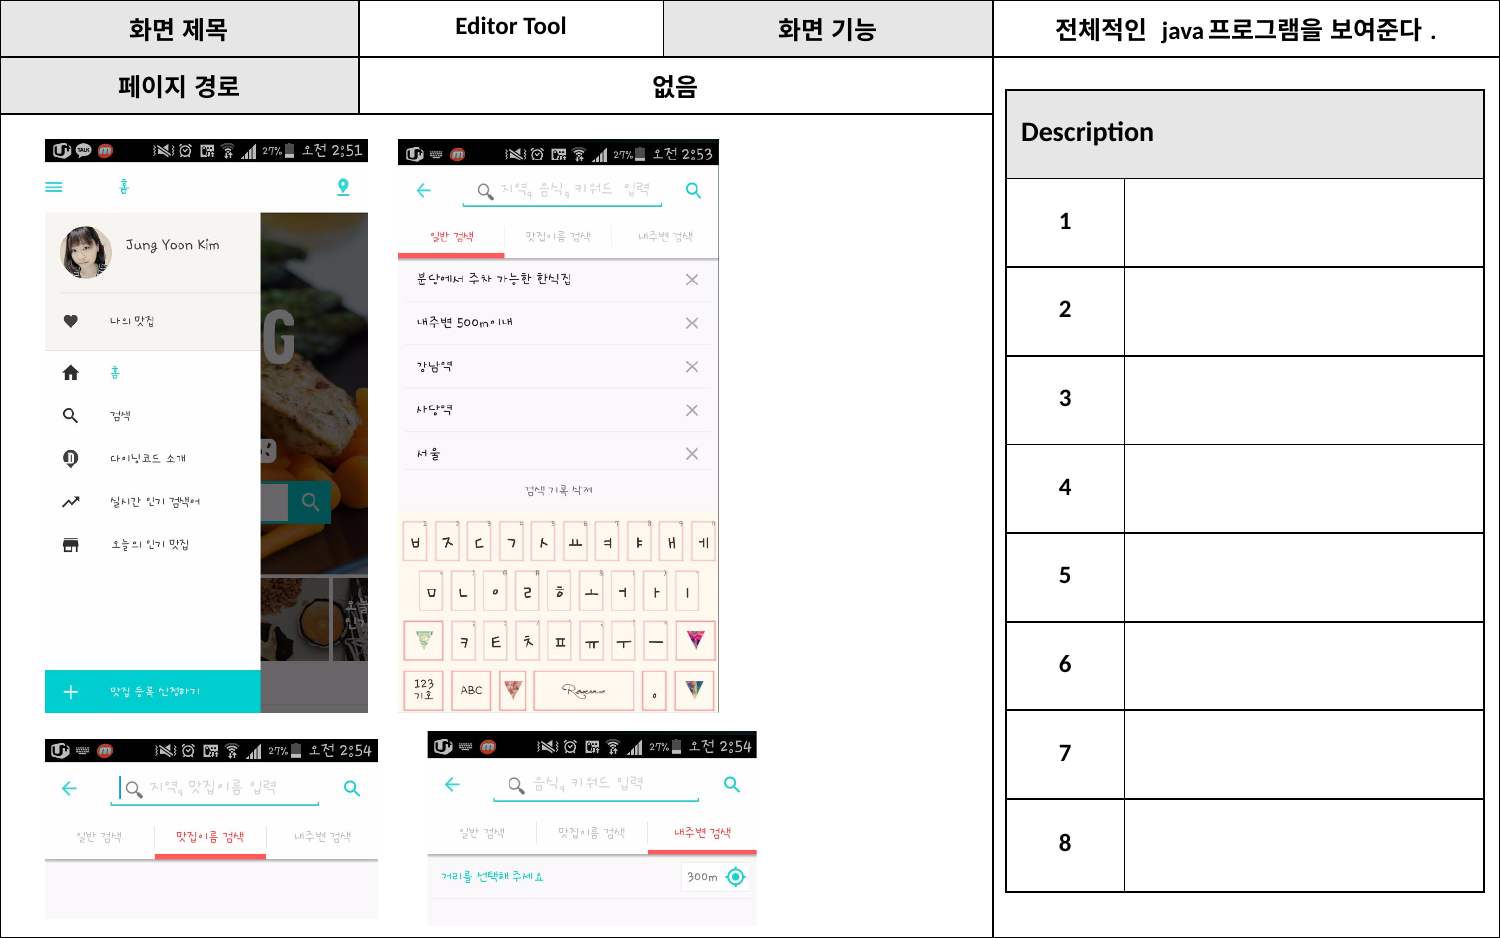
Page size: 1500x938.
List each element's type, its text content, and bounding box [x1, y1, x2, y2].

table_cell [1125, 800, 1483, 891]
table_header Editor Tool [360, 1, 663, 56]
table_cell [1125, 268, 1483, 355]
table_cell [1125, 623, 1483, 709]
table_cell 7 [1007, 711, 1124, 798]
picture [398, 139, 719, 714]
picture [45, 739, 378, 919]
table_header 화면 기능 [664, 1, 992, 56]
table_cell [1125, 179, 1483, 266]
table_cell [1125, 534, 1483, 621]
picture [45, 139, 368, 714]
table_cell 3 [1007, 357, 1124, 444]
table_cell [1125, 711, 1483, 798]
table_cell 1 [1007, 179, 1124, 266]
table_cell 6 [1007, 623, 1124, 709]
table_cell 2 [1007, 268, 1124, 355]
table_cell 없음 [360, 58, 992, 113]
table_cell 페이지 경로 [1, 58, 358, 113]
table_cell [1125, 357, 1483, 444]
table_cell [994, 58, 1499, 937]
picture [427, 731, 757, 926]
table_header 전체적인 java프로그램을 보여준다. [994, 1, 1499, 56]
table_cell 5 [1007, 534, 1124, 621]
table_header Description [1007, 91, 1483, 178]
table_cell [1125, 445, 1483, 532]
table_cell 8 [1007, 800, 1124, 891]
table_header 화면 제목 [1, 1, 358, 56]
table_cell [1, 115, 992, 937]
table_cell 4 [1007, 445, 1124, 532]
